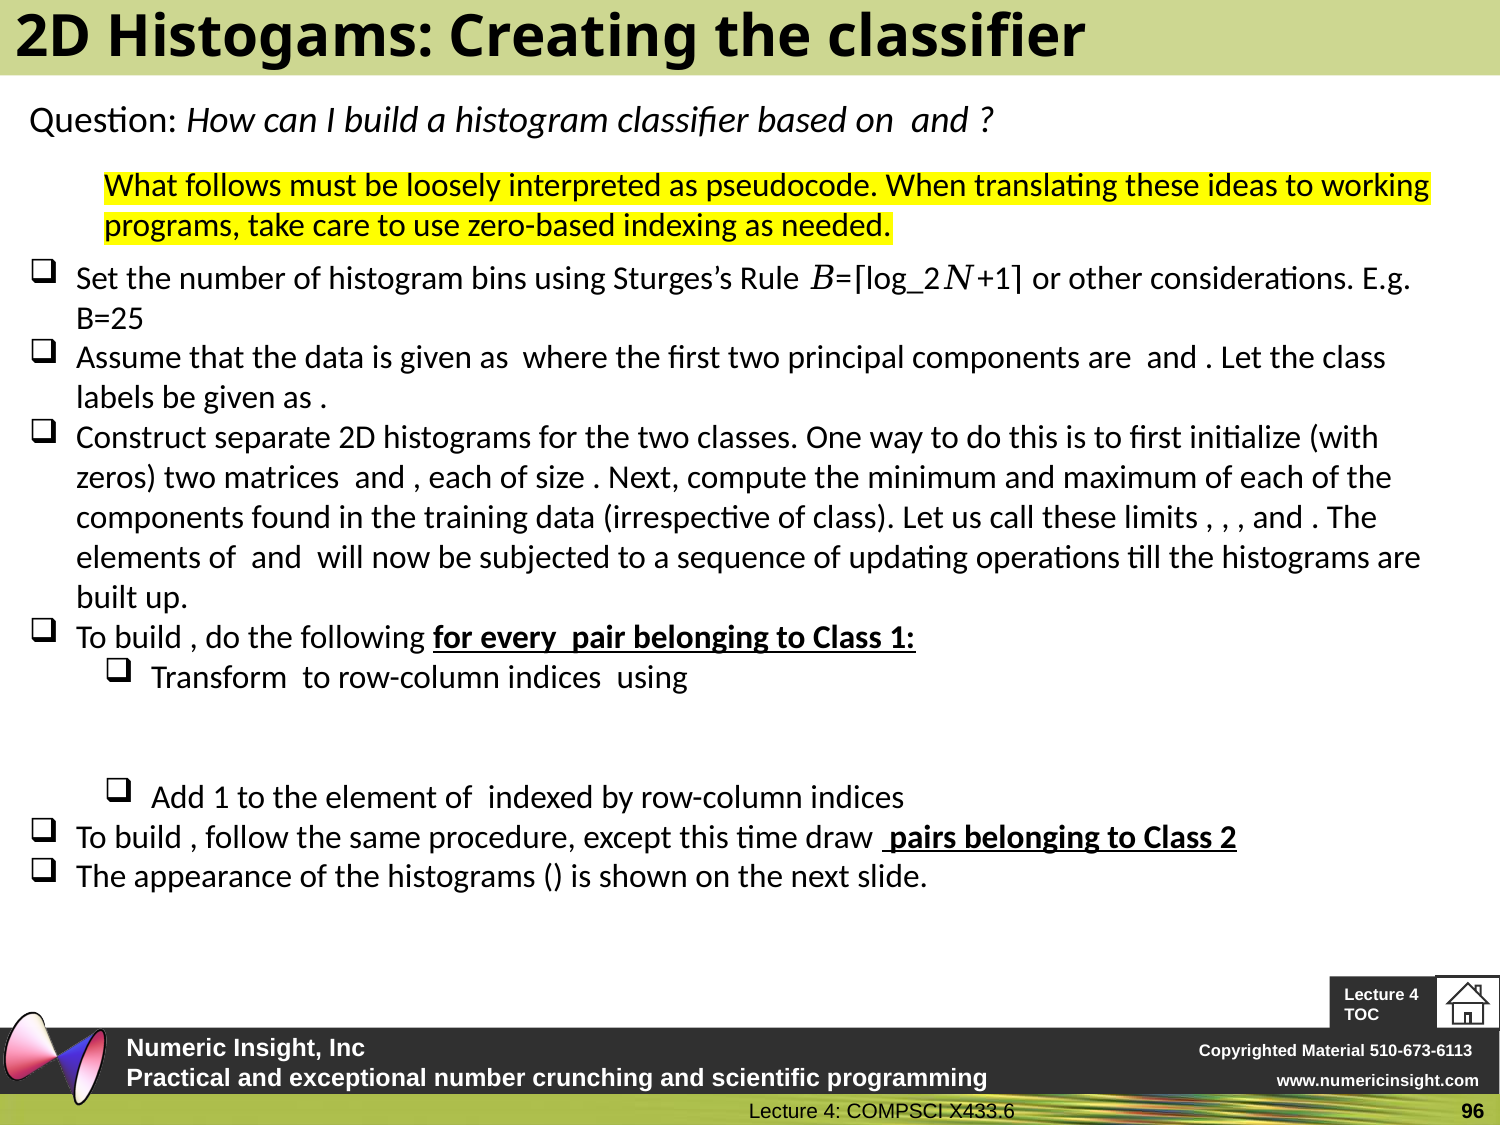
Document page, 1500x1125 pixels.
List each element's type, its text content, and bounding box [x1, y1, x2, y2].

title 2D Histogams: Creating the classifier [0, 0, 1500, 76]
picture [0, 1007, 1500, 1125]
